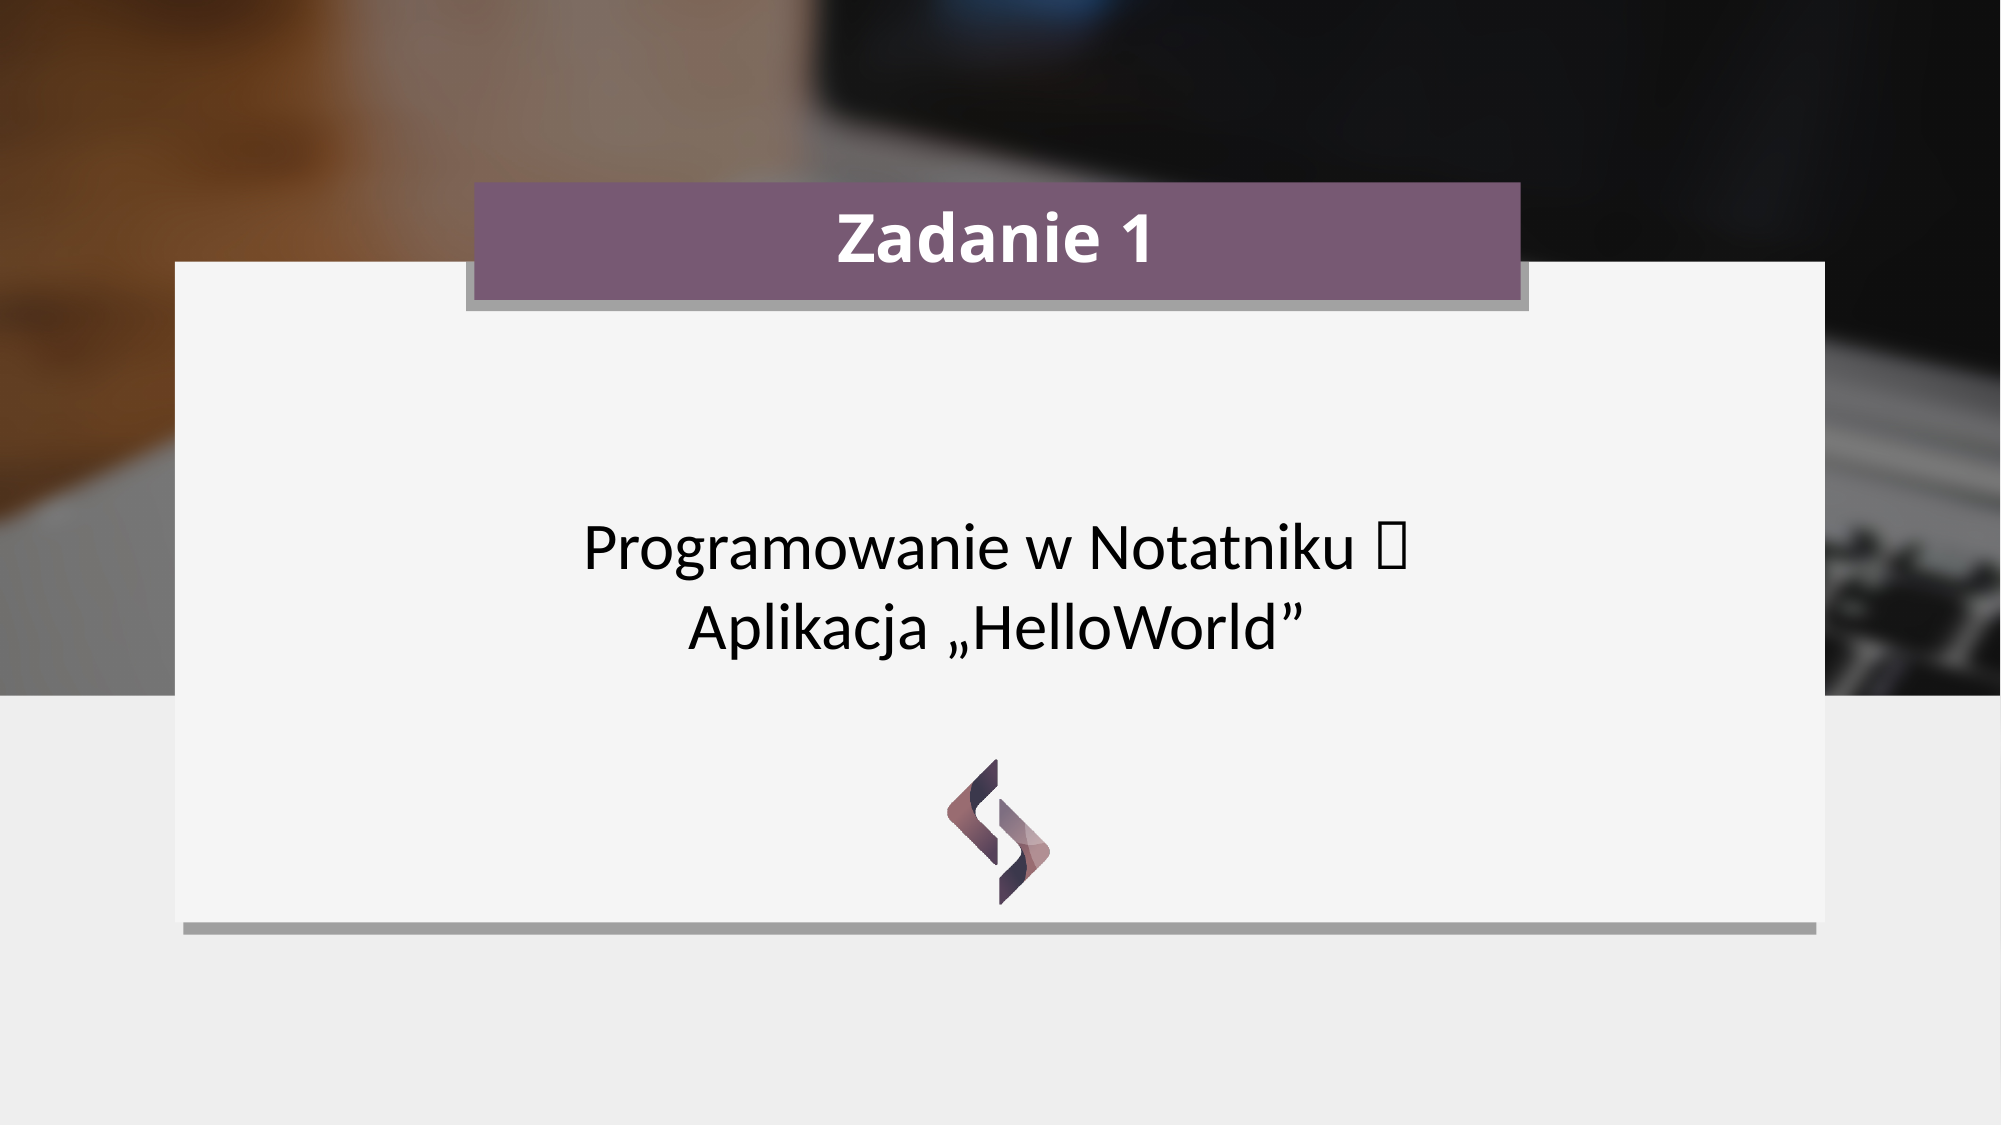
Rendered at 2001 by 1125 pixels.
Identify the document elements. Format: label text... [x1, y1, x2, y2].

picture [0, 0, 2001, 1125]
picture [900, 747, 1261, 917]
list [321, 344, 1678, 742]
text_box Programowanie w Notatniku  Aplikacja „HelloWorld” [568, 495, 1427, 671]
title Zadanie 1 [474, 182, 1521, 300]
